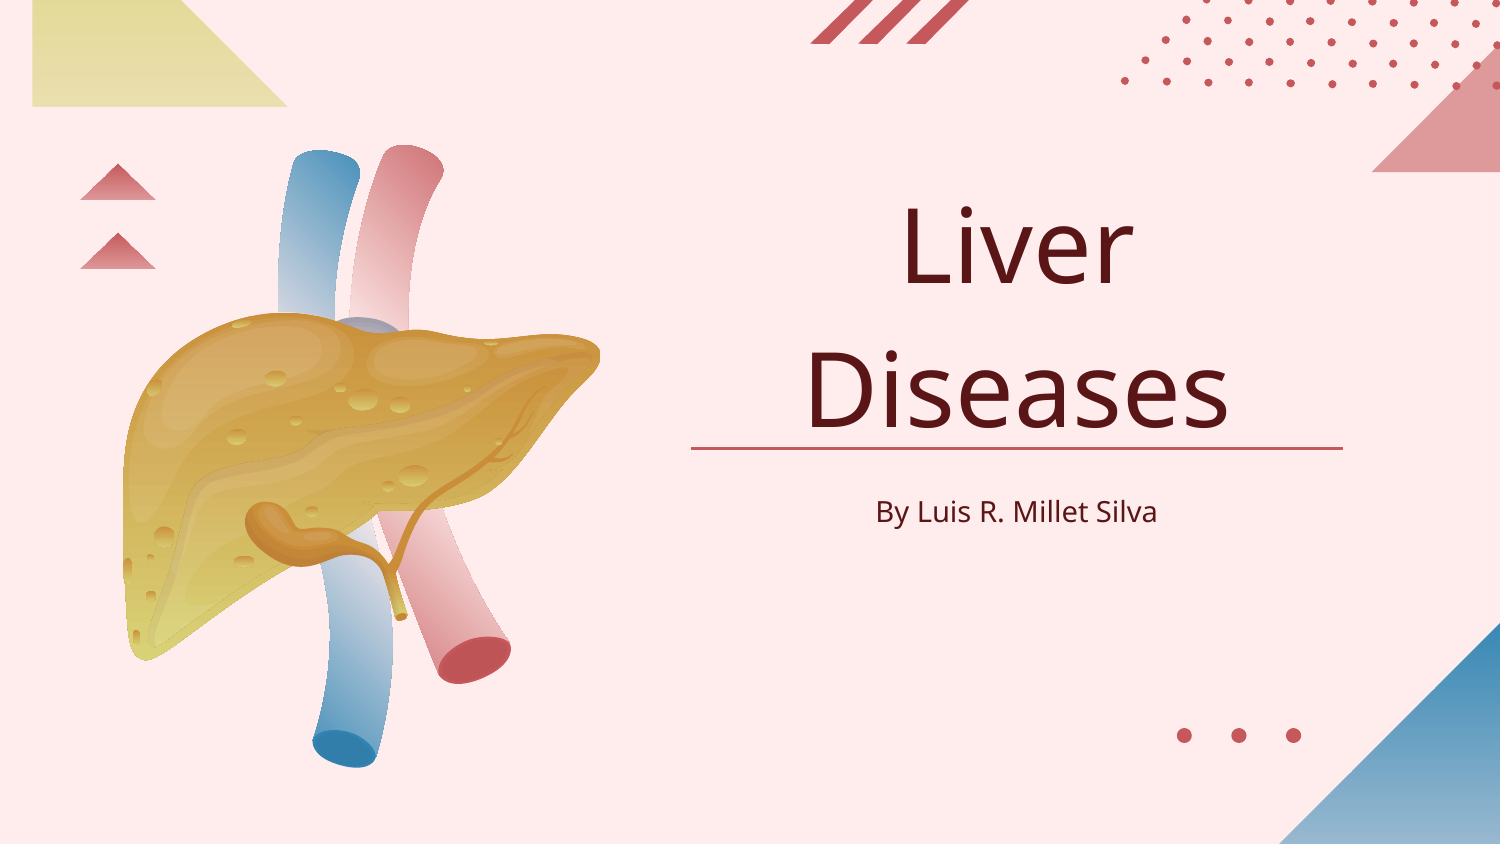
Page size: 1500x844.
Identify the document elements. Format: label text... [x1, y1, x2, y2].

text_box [119, 143, 606, 773]
subtitle By Luis R. Millet Silva [659, 477, 1375, 545]
title Liver Diseases [659, 287, 1375, 464]
